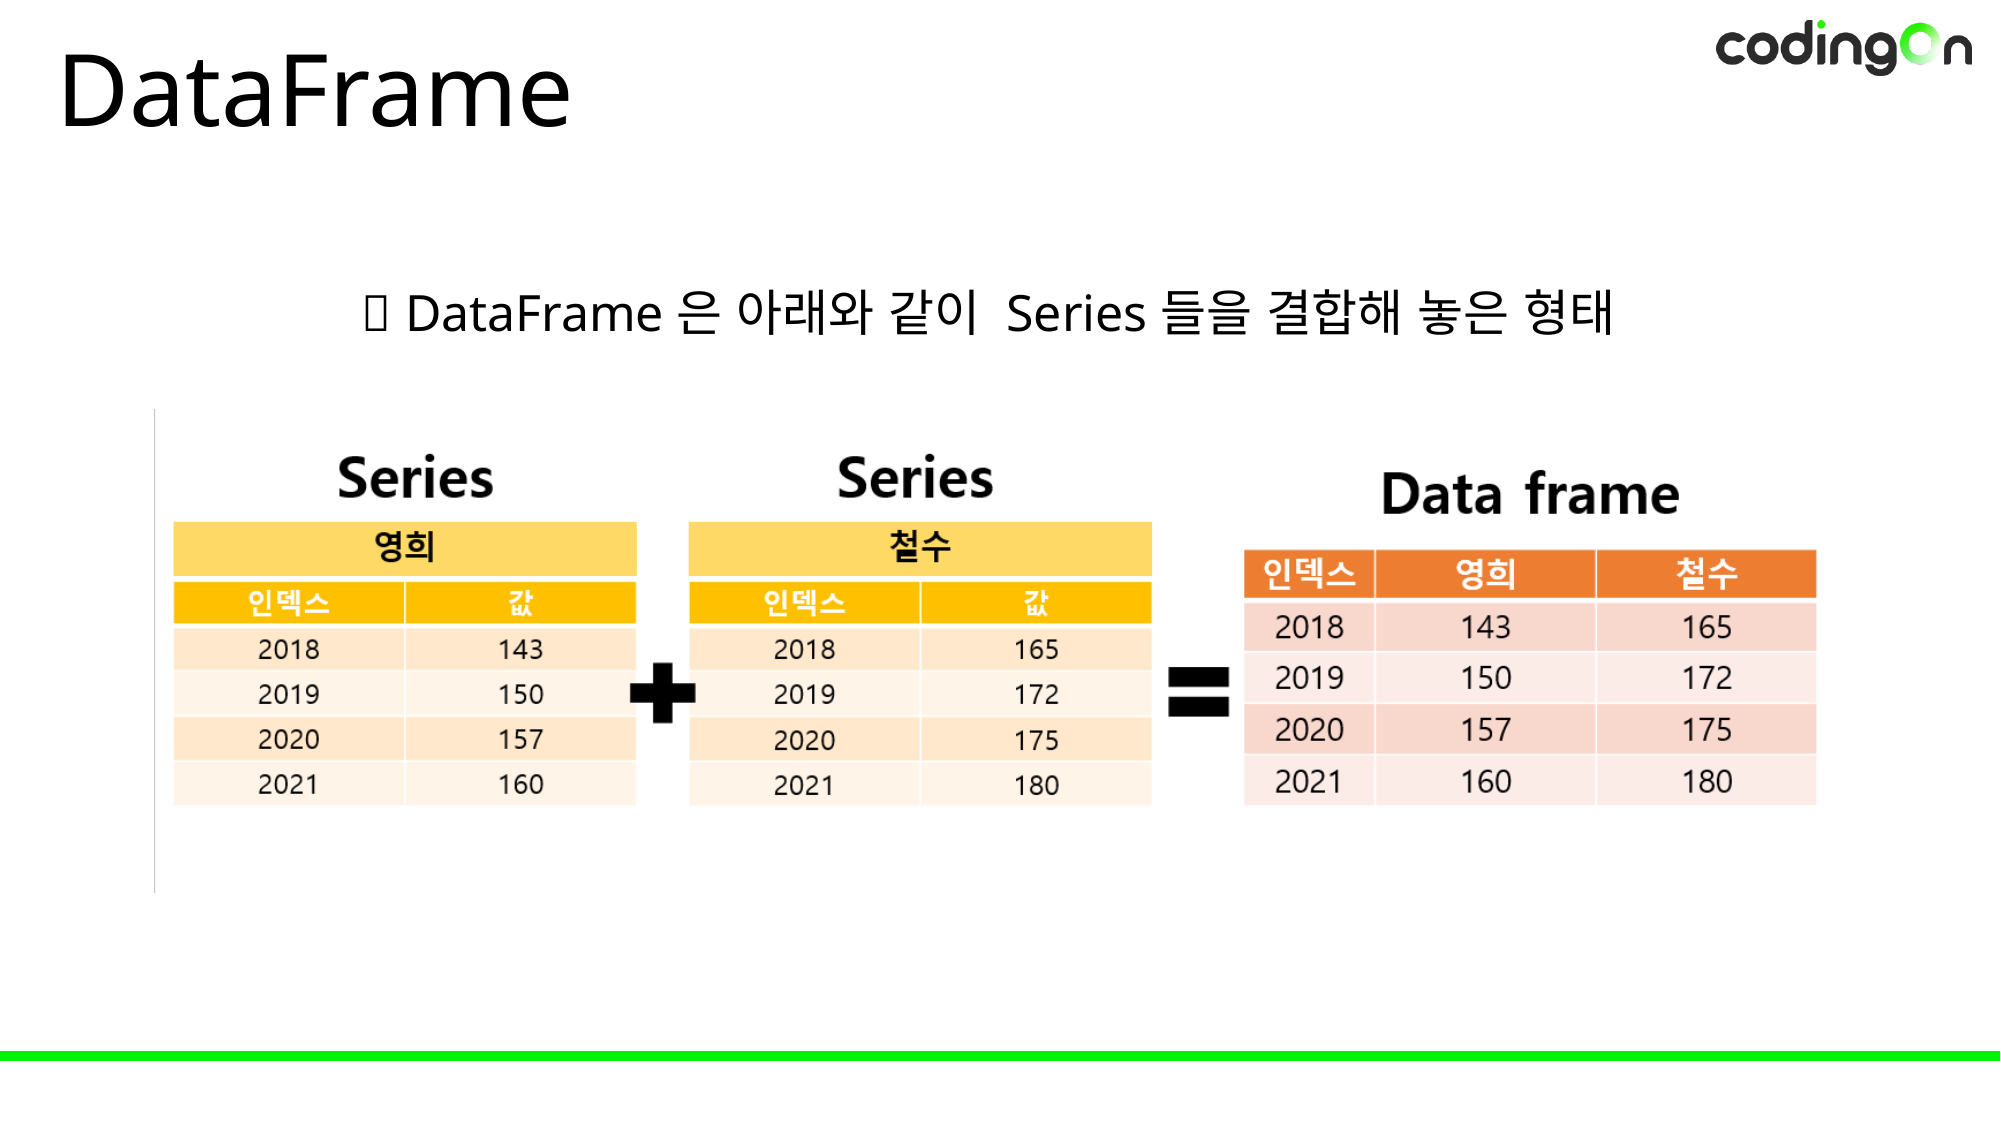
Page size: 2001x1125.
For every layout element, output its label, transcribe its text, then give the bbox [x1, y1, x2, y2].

picture [1767, 20, 1972, 76]
title DataFrame [41, 0, 1767, 188]
text_box ✅ DataFrame은 아래와 같이 Series들을 결합해 놓은 형태 [262, 273, 1716, 349]
picture [154, 409, 1846, 893]
